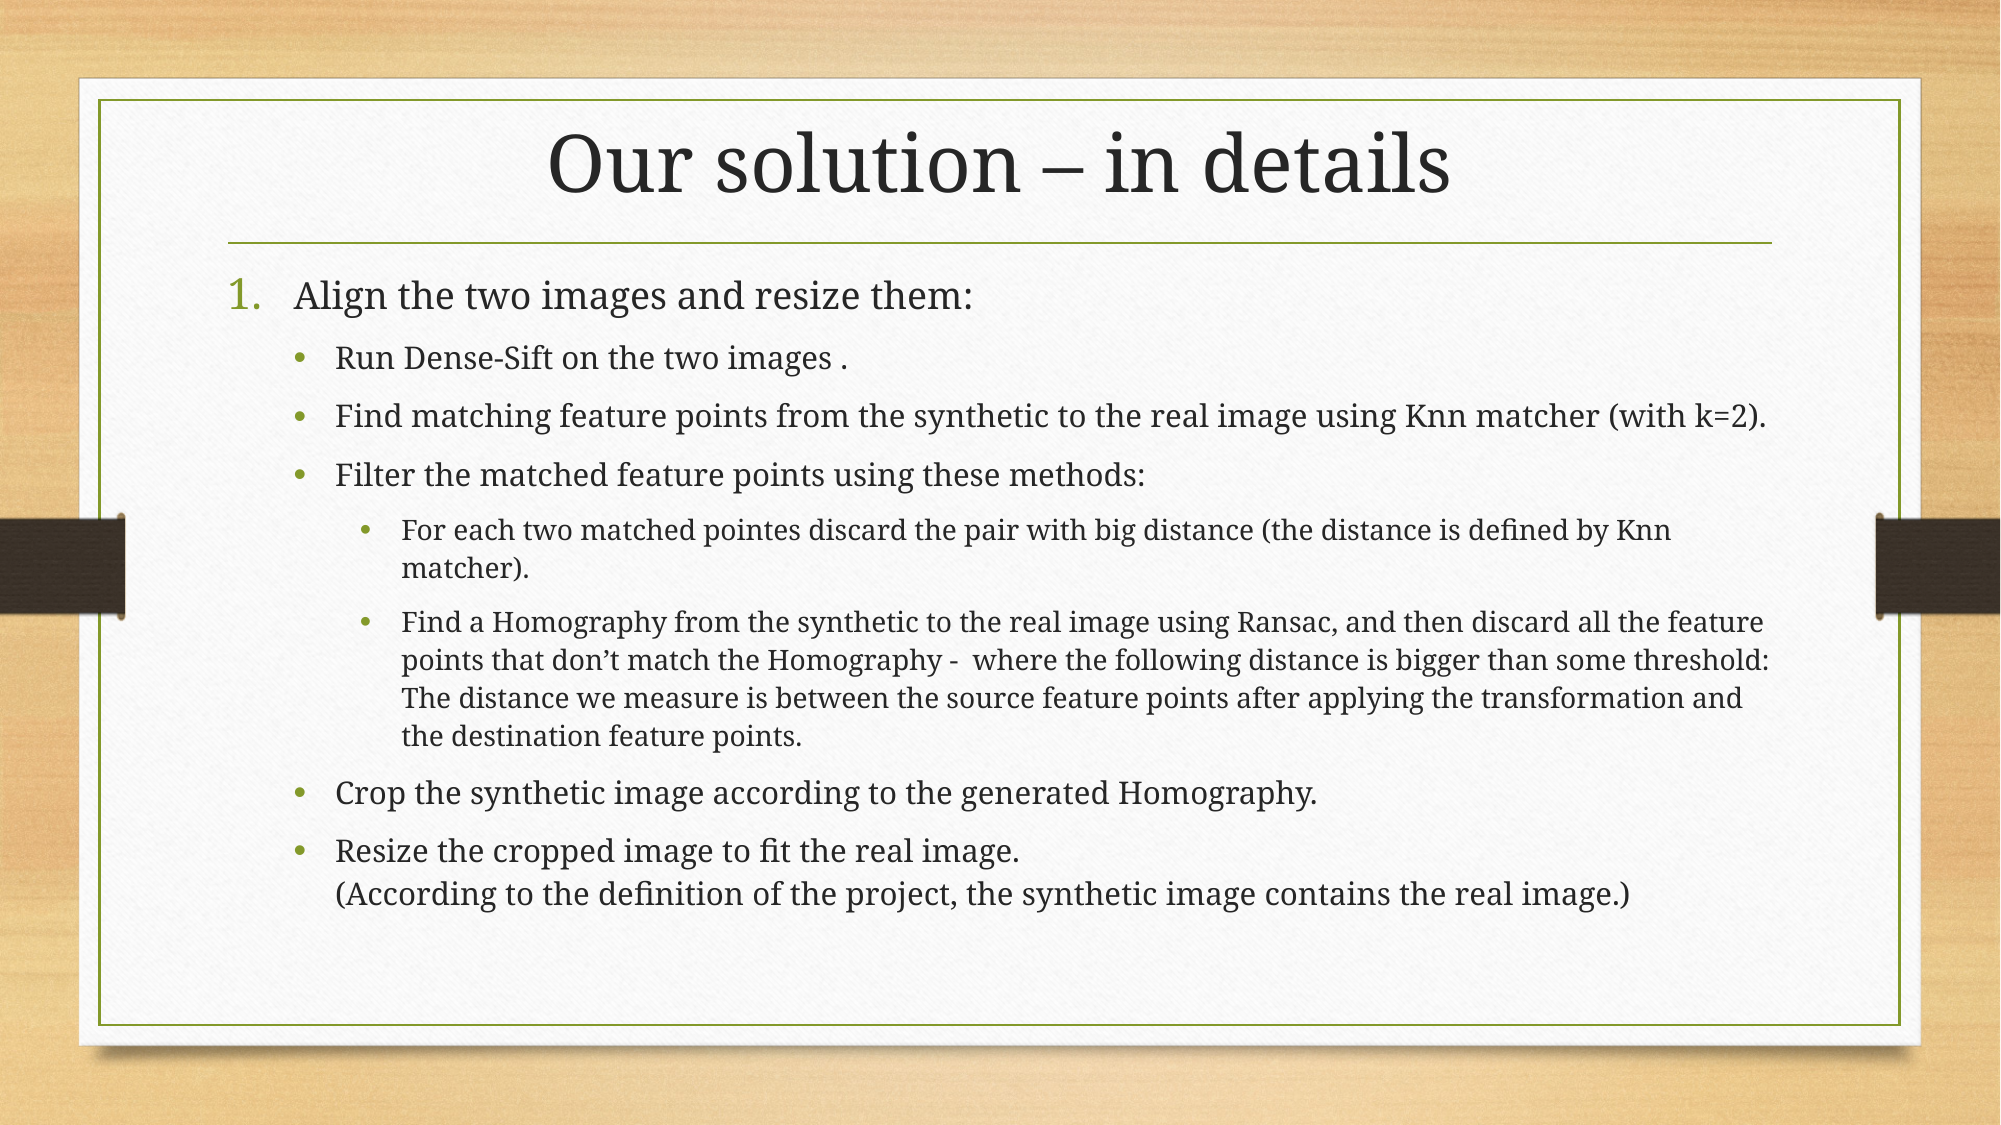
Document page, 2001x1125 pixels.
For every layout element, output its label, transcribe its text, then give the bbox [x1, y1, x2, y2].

title Our solution – in details [212, 99, 1788, 224]
picture [0, 0, 2001, 1125]
list Align the two images and resize them: Run Dense-Sift on the two images . Find matching feature points from the synthetic to the real image using Knn matcher (with k=2). Filter the matched feature points using these methods: For each two matched pointes discard the pair with big distance (the distance is defined by Knn matcher). Find a Homography from the synthetic to the real image using Ransac, and then discard all the feature points that don’t match the Homography - where the following distance is bigger than some threshold: The distance we measure is between the source feature points after applying the transformation and the destination feature points. Crop the synthetic image according to the generated Homography. Resize the cropped image to fit the real image. (According to the definition of the project, the synthetic image contains the real image.) [212, 261, 1788, 964]
